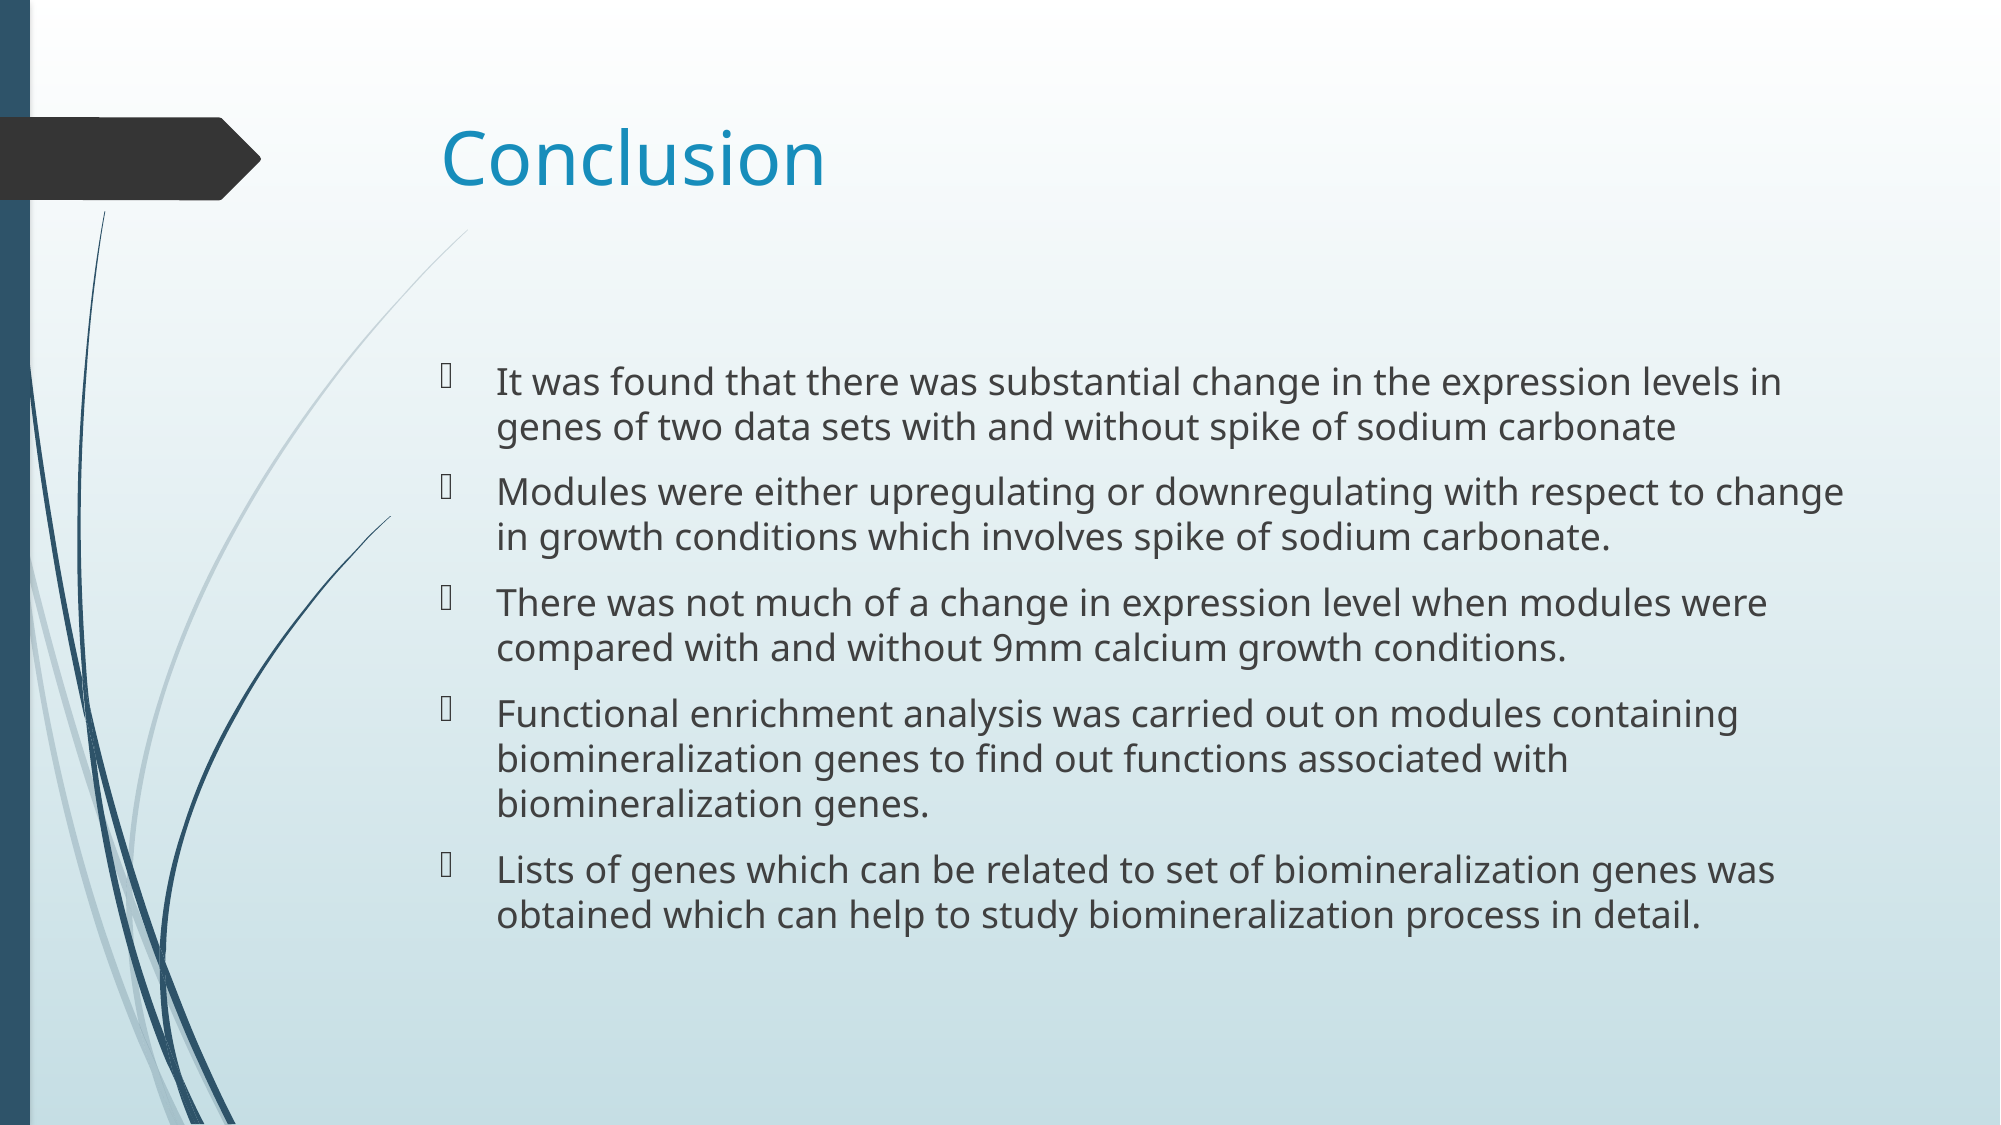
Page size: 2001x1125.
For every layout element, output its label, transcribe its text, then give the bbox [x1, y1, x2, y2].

list It was found that there was substantial change in the expression levels in genes of two data sets with and without spike of sodium carbonate Modules were either upregulating or downregulating with respect to change in growth conditions which involves spike of sodium carbonate. There was not much of a change in expression level when modules were compared with and without 9mm calcium growth conditions. Functional enrichment analysis was carried out on modules containing biomineralization genes to find out functions associated with biomineralization genes. Lists of genes which can be related to set of biomineralization genes was obtained which can help to study biomineralization process in detail. [424, 350, 1888, 970]
title Conclusion [425, 102, 1888, 313]
